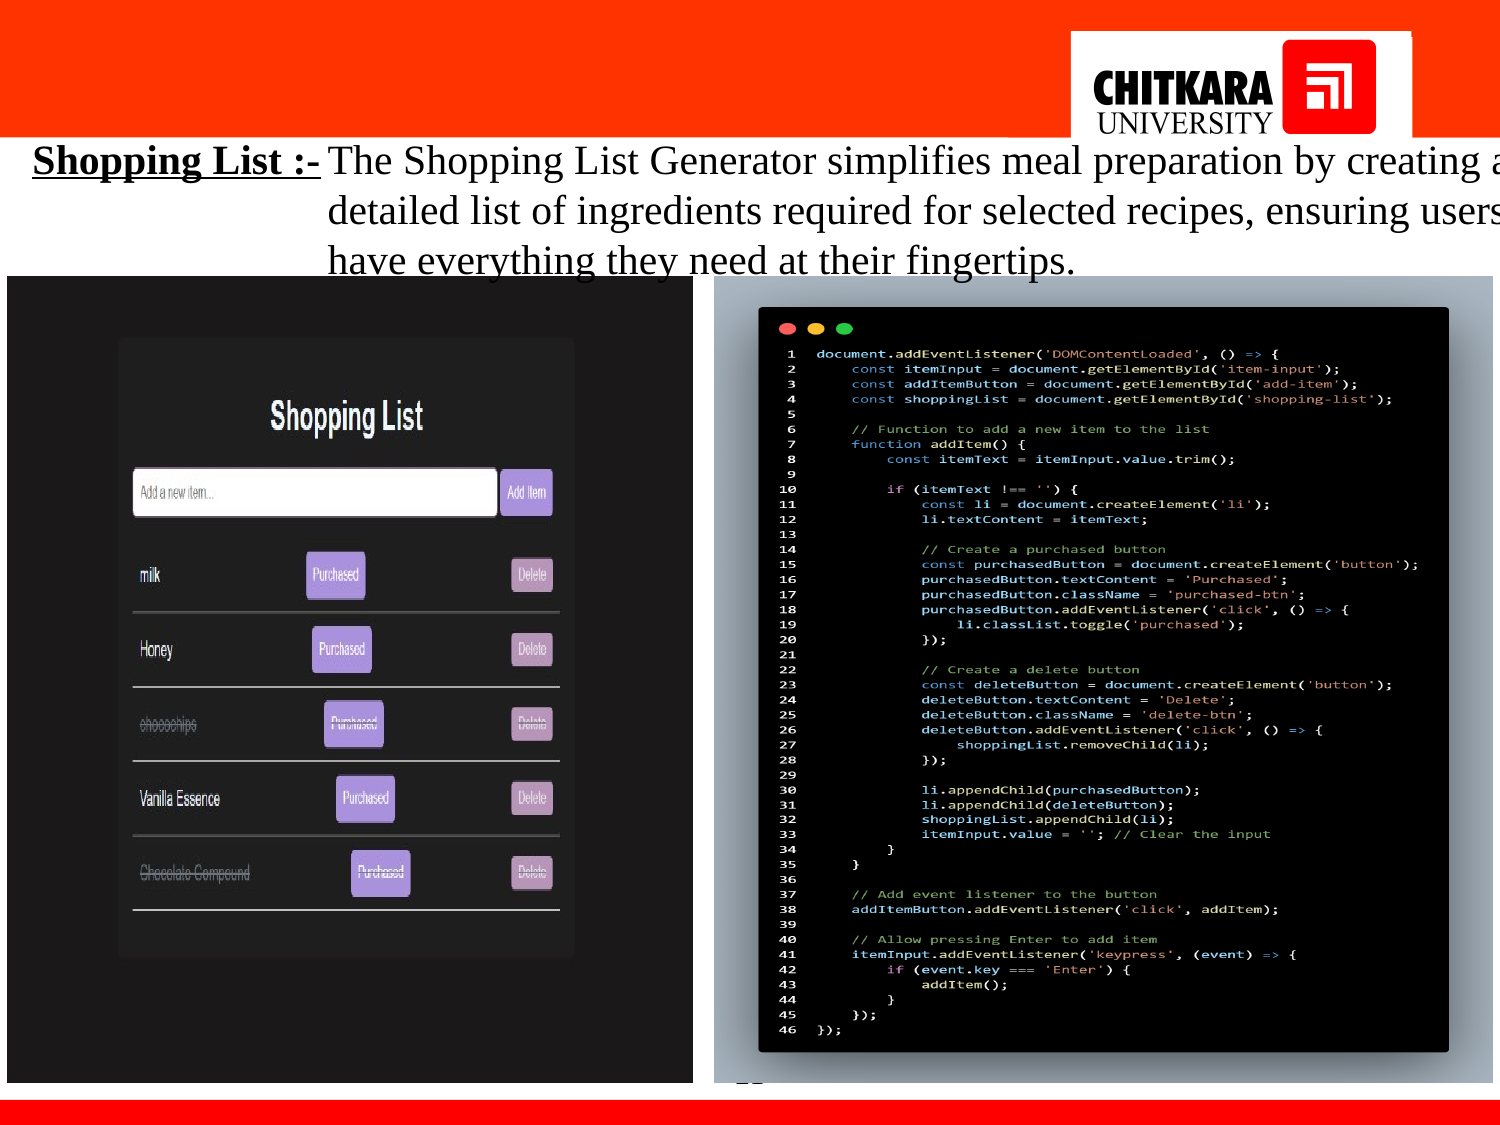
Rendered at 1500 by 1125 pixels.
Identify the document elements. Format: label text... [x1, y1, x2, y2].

text_box Shopping List :- [17, 125, 312, 191]
text_box The Shopping List Generator simplifies meal preparation by creating a detailed list of ingredients required for selected recipes, ensuring users have everything they need at their fingertips. [312, 125, 1500, 291]
footer 21 [512, 1042, 988, 1103]
picture [6, 276, 693, 1083]
picture [714, 276, 1493, 1083]
picture [1074, 37, 1391, 125]
